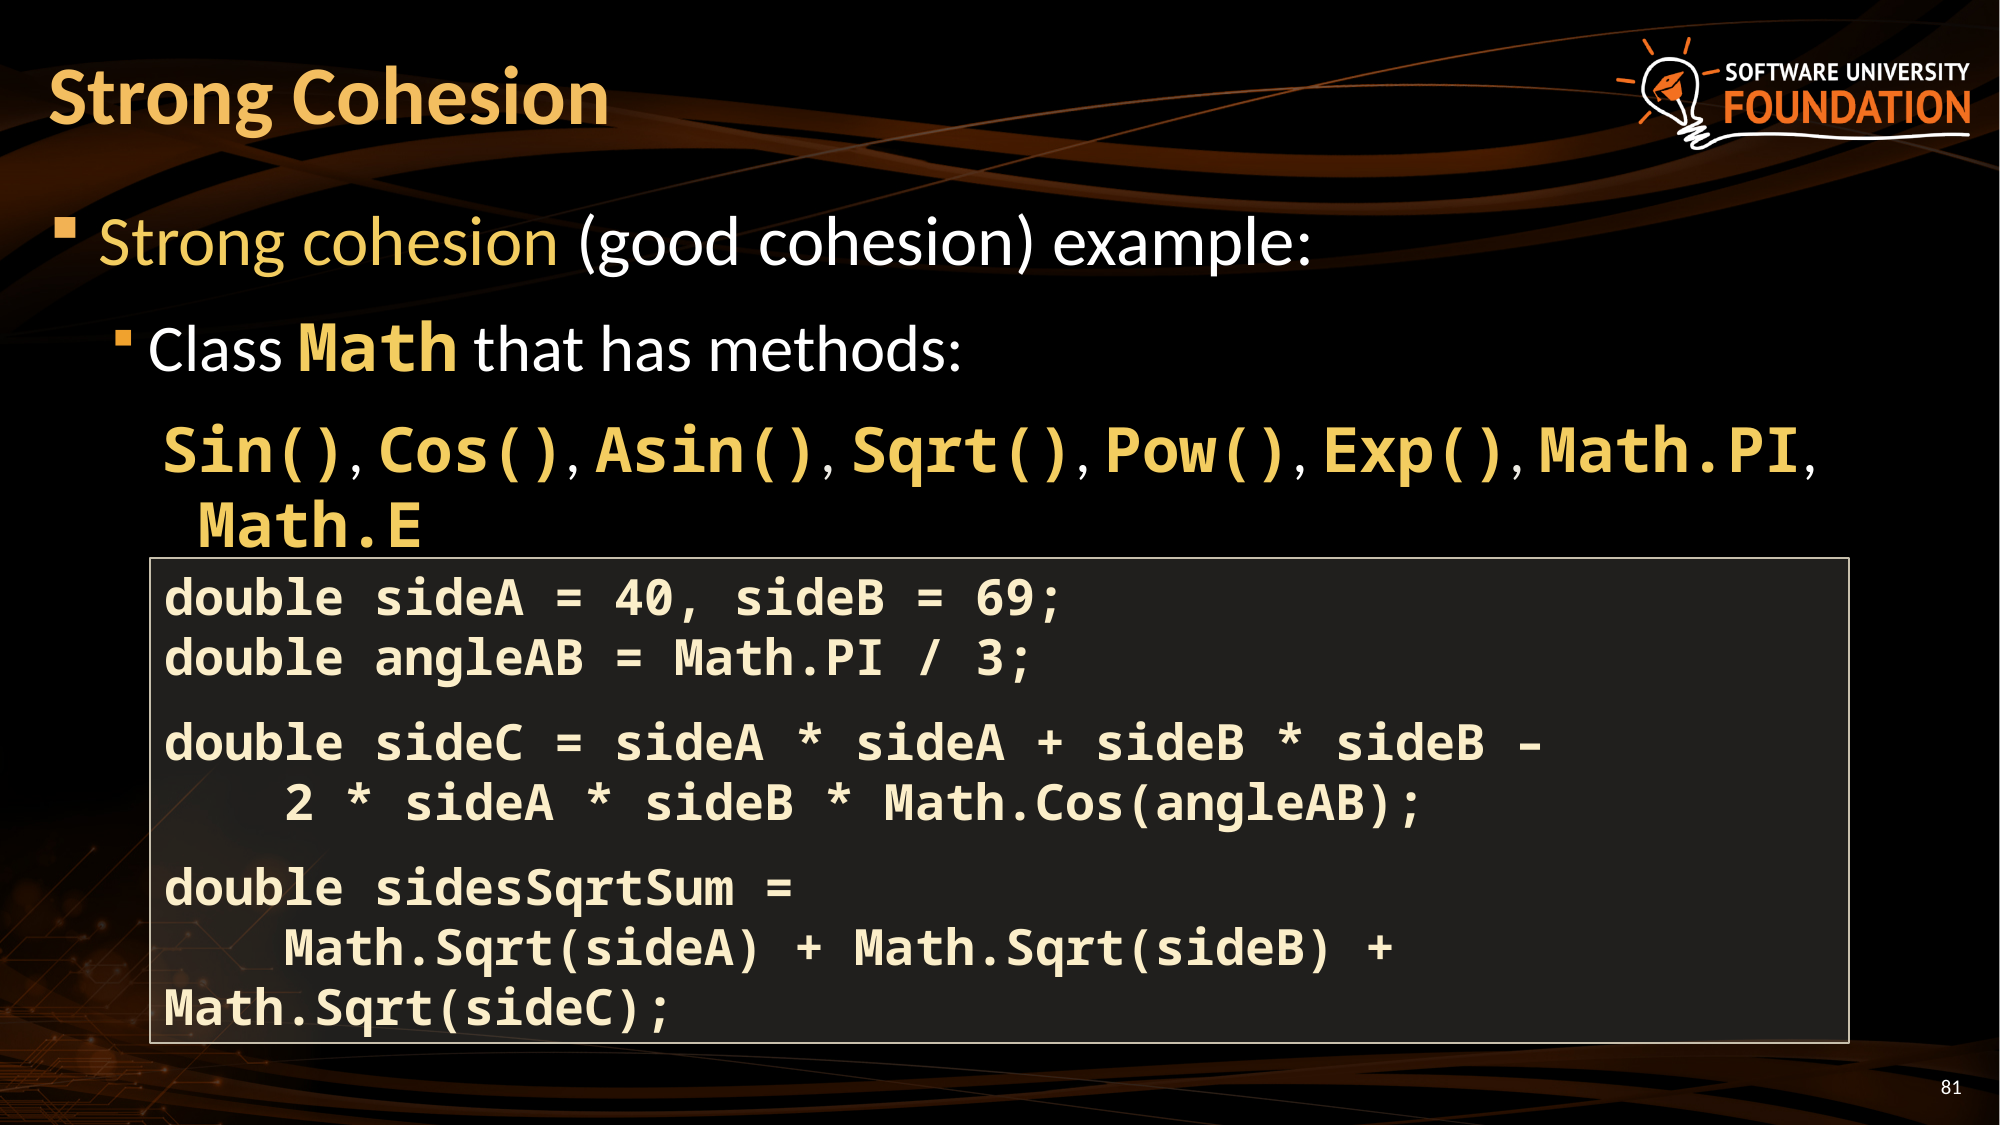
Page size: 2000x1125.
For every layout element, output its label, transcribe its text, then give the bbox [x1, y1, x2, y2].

text_box double sideA = 40, sideB = 69; double angleAB = Math.PI / 3; double sideC = sideA * sideA + sideB * sideB – 2 * sideA * sideB * Math.Cos(angleAB); double sidesSqrtSum = Math.Sqrt(sideA) + Math.Sqrt(sideB) + Math.Sqrt(sideC); [149, 558, 1850, 1043]
title Strong Cohesion [30, 6, 1602, 189]
list Strong cohesion (good cohesion) example: Class Math that has methods: Sin(), Cos(), Asin(), Sqrt(), Pow(), Exp(), Math.PI, Math.E [31, 188, 1968, 1103]
picture [0, 0, 2000, 1125]
